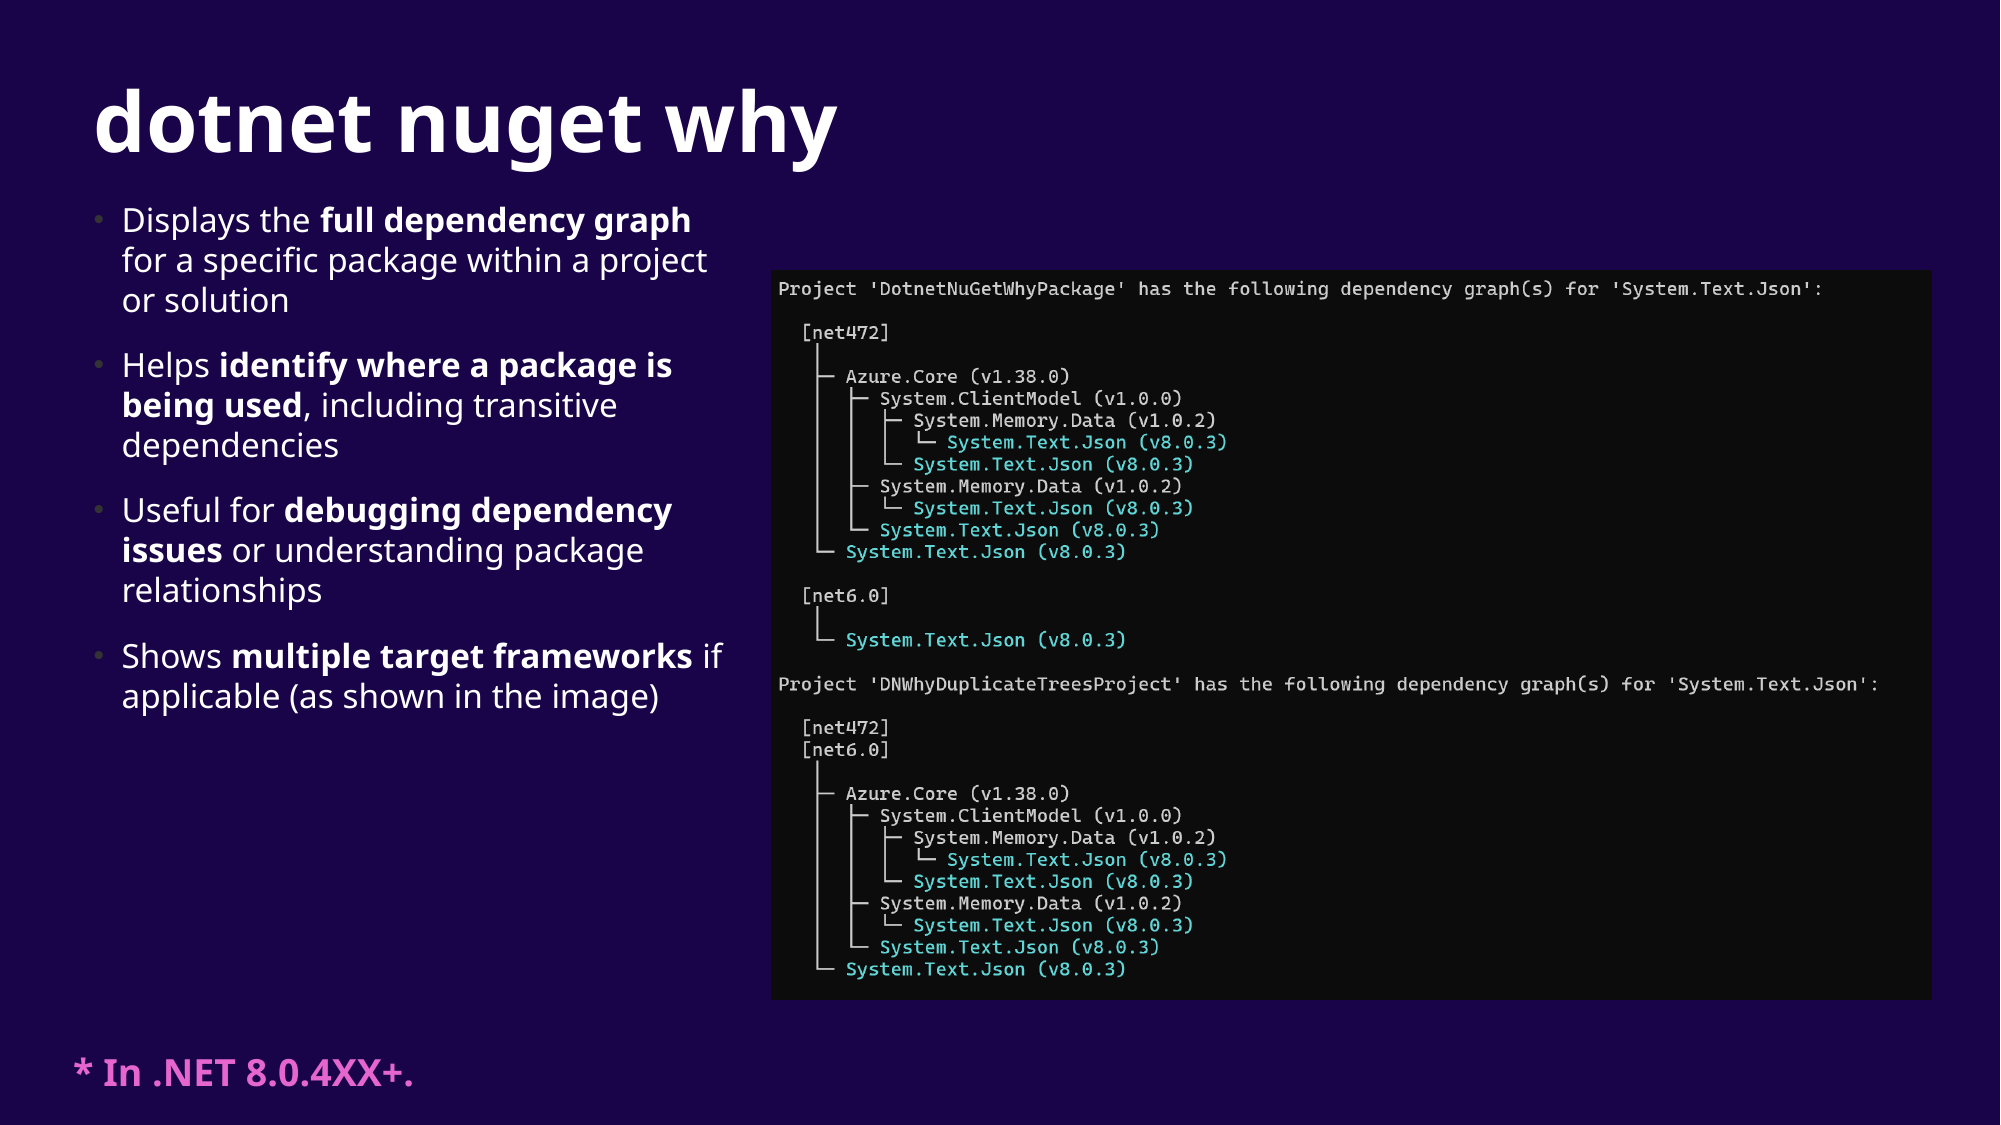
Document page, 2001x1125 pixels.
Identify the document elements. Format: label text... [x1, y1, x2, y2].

list Displays the full dependency graph for a specific package within a project or solution Helps identify where a package is being used, including transitive dependencies Useful for debugging dependency issues or understanding package relationships Shows multiple target frameworks if applicable (as shown in the image) [93, 199, 732, 785]
text_box dotnet nuget why [93, 69, 1902, 170]
text_box * In .NET 8.0.4XX+. [58, 1041, 1176, 1104]
picture [771, 270, 1932, 1000]
